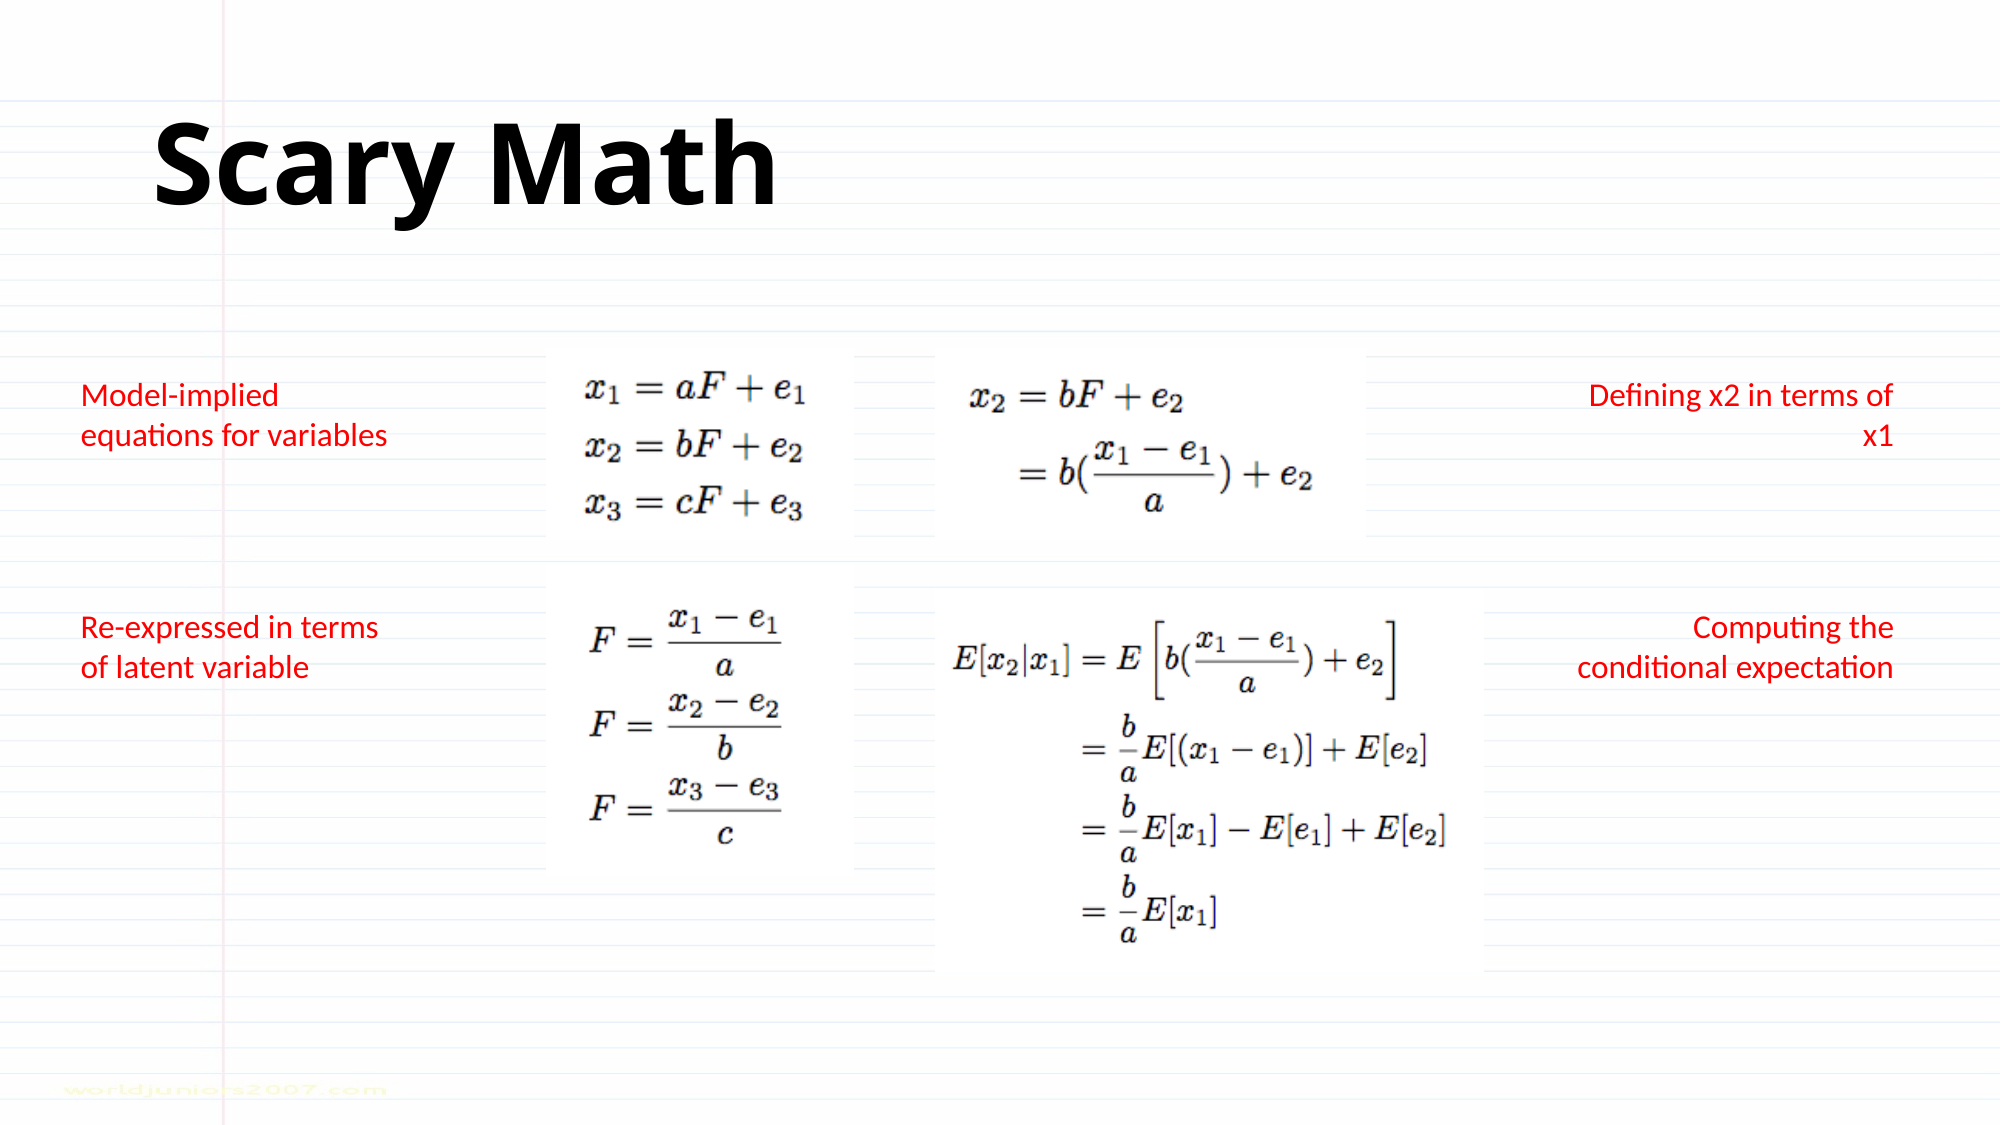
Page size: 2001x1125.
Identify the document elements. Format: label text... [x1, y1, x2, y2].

text_box Computing the conditional expectation [1538, 598, 1909, 693]
text_box Defining x2 in terms of x1 [1569, 365, 1909, 461]
title Scary Math [137, 59, 1863, 278]
picture [935, 348, 1366, 539]
picture [546, 565, 854, 876]
text_box Re-expressed in terms of latent variable [65, 598, 406, 693]
text_box Model-implied equations for variables [65, 365, 406, 461]
picture [935, 589, 1484, 972]
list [546, 348, 854, 539]
